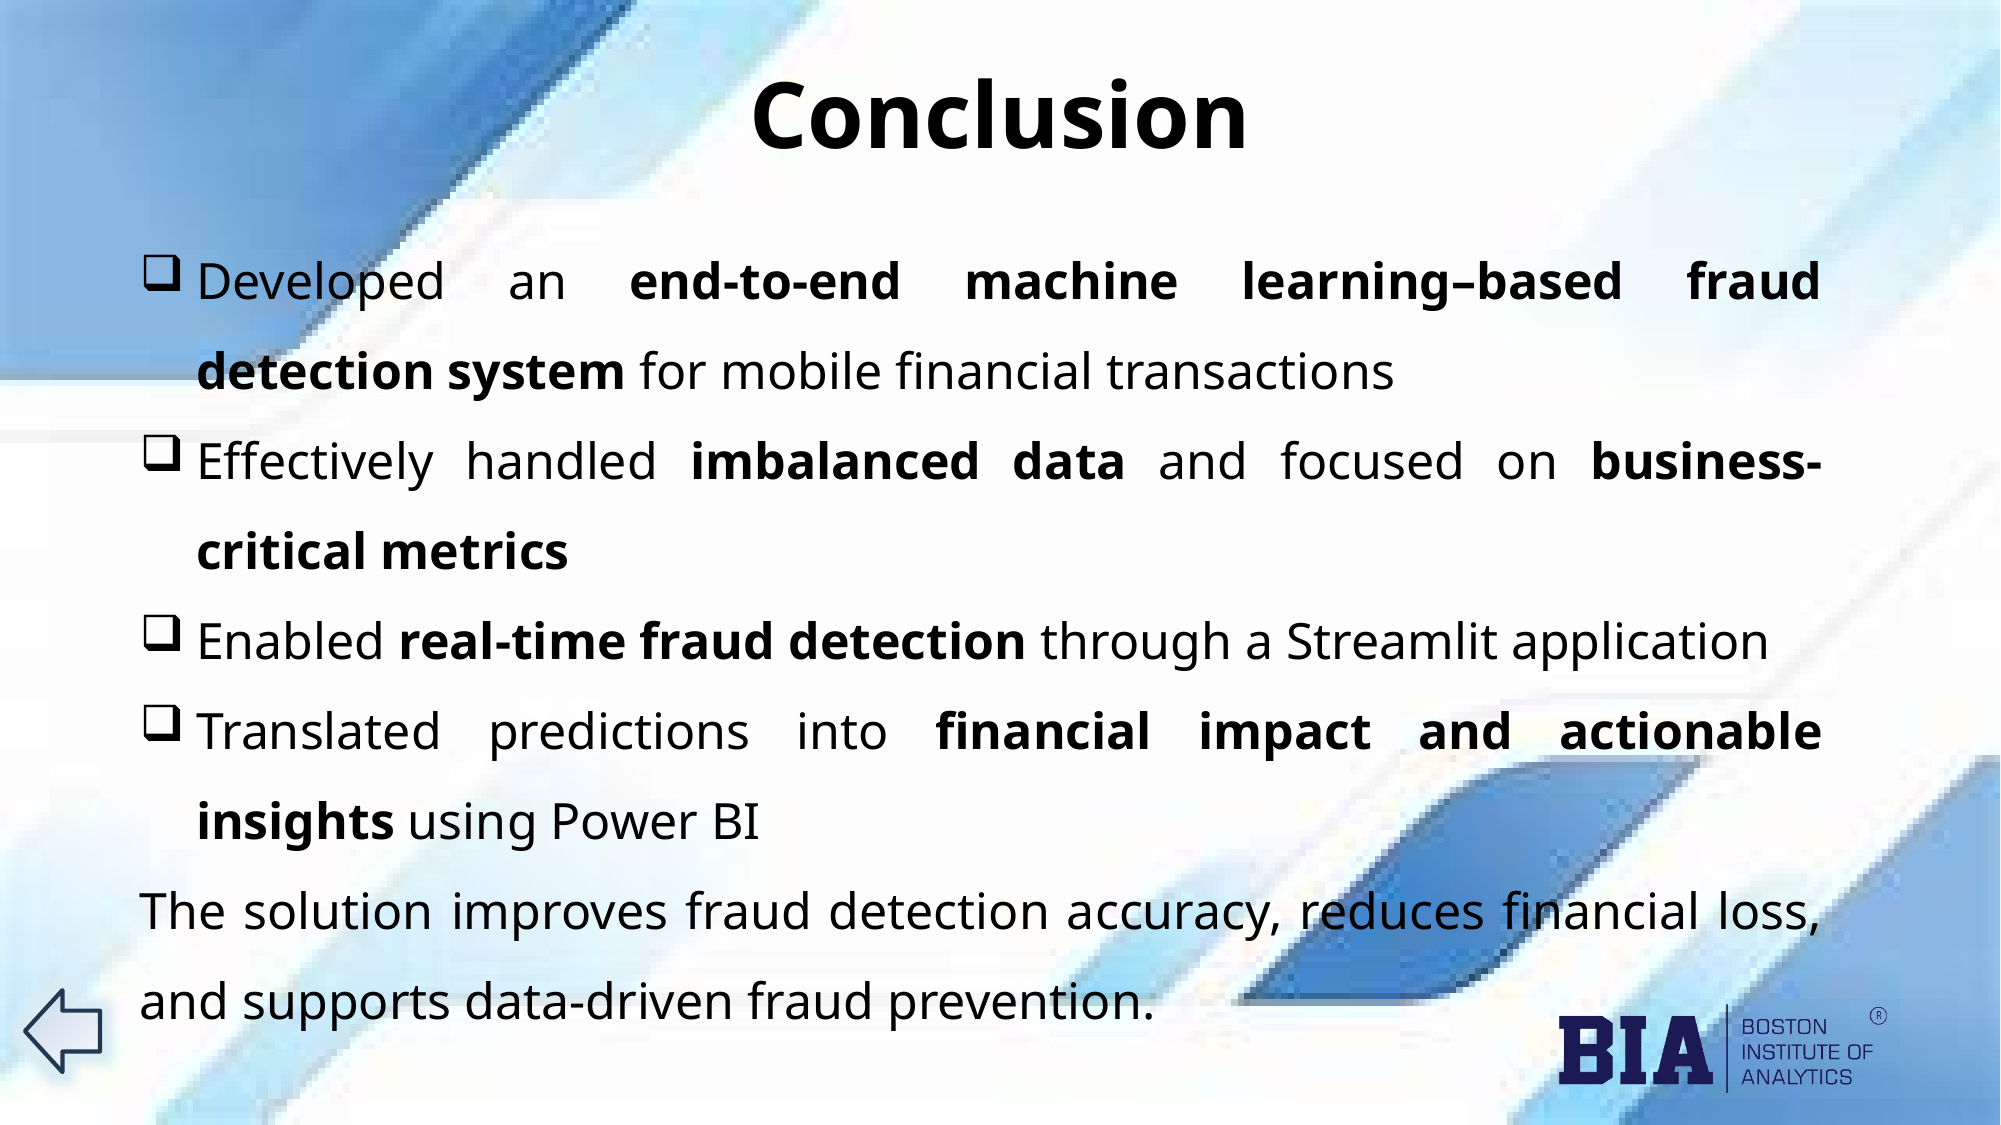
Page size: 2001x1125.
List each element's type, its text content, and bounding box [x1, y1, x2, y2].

picture [0, 0, 2001, 1125]
text_box Developed an end-to-end machine learning–based fraud detection system for mobile financial transactions Effectively handled imbalanced data and focused on business-critical metrics Enabled real-time fraud detection through a Streamlit application Translated predictions into financial impact and actionable insights using Power BI The solution improves fraud detection accuracy, reduces financial loss, and supports data-driven fraud prevention. [124, 212, 1838, 1038]
text_box Conclusion [0, 49, 2000, 175]
text_box [23, 988, 103, 1075]
